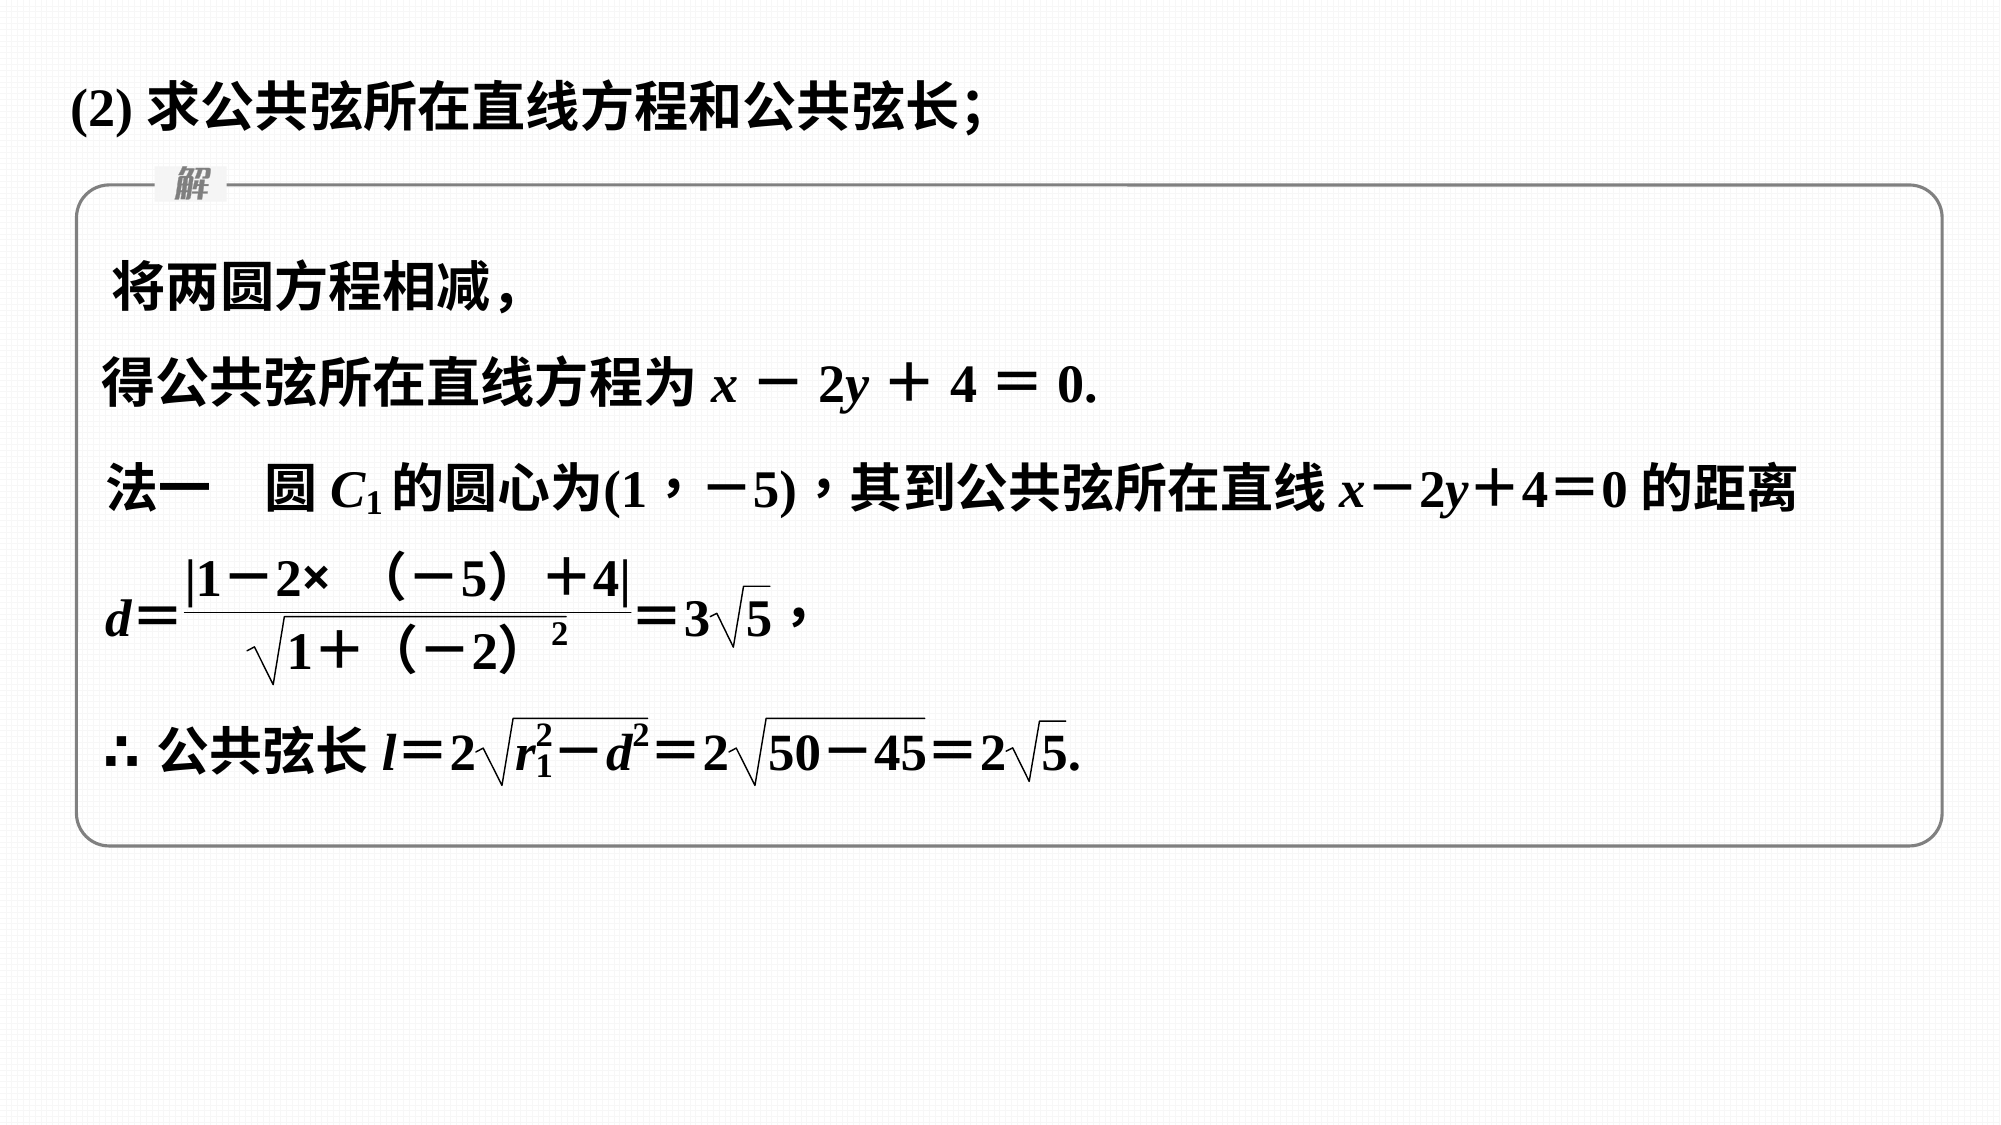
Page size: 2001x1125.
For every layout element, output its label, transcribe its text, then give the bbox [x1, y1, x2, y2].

text_box (2)求公共弦所在直线方程和公共弦长； [55, 31, 1949, 145]
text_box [76, 166, 1943, 846]
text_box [105, 441, 1942, 694]
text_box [103, 703, 1942, 797]
